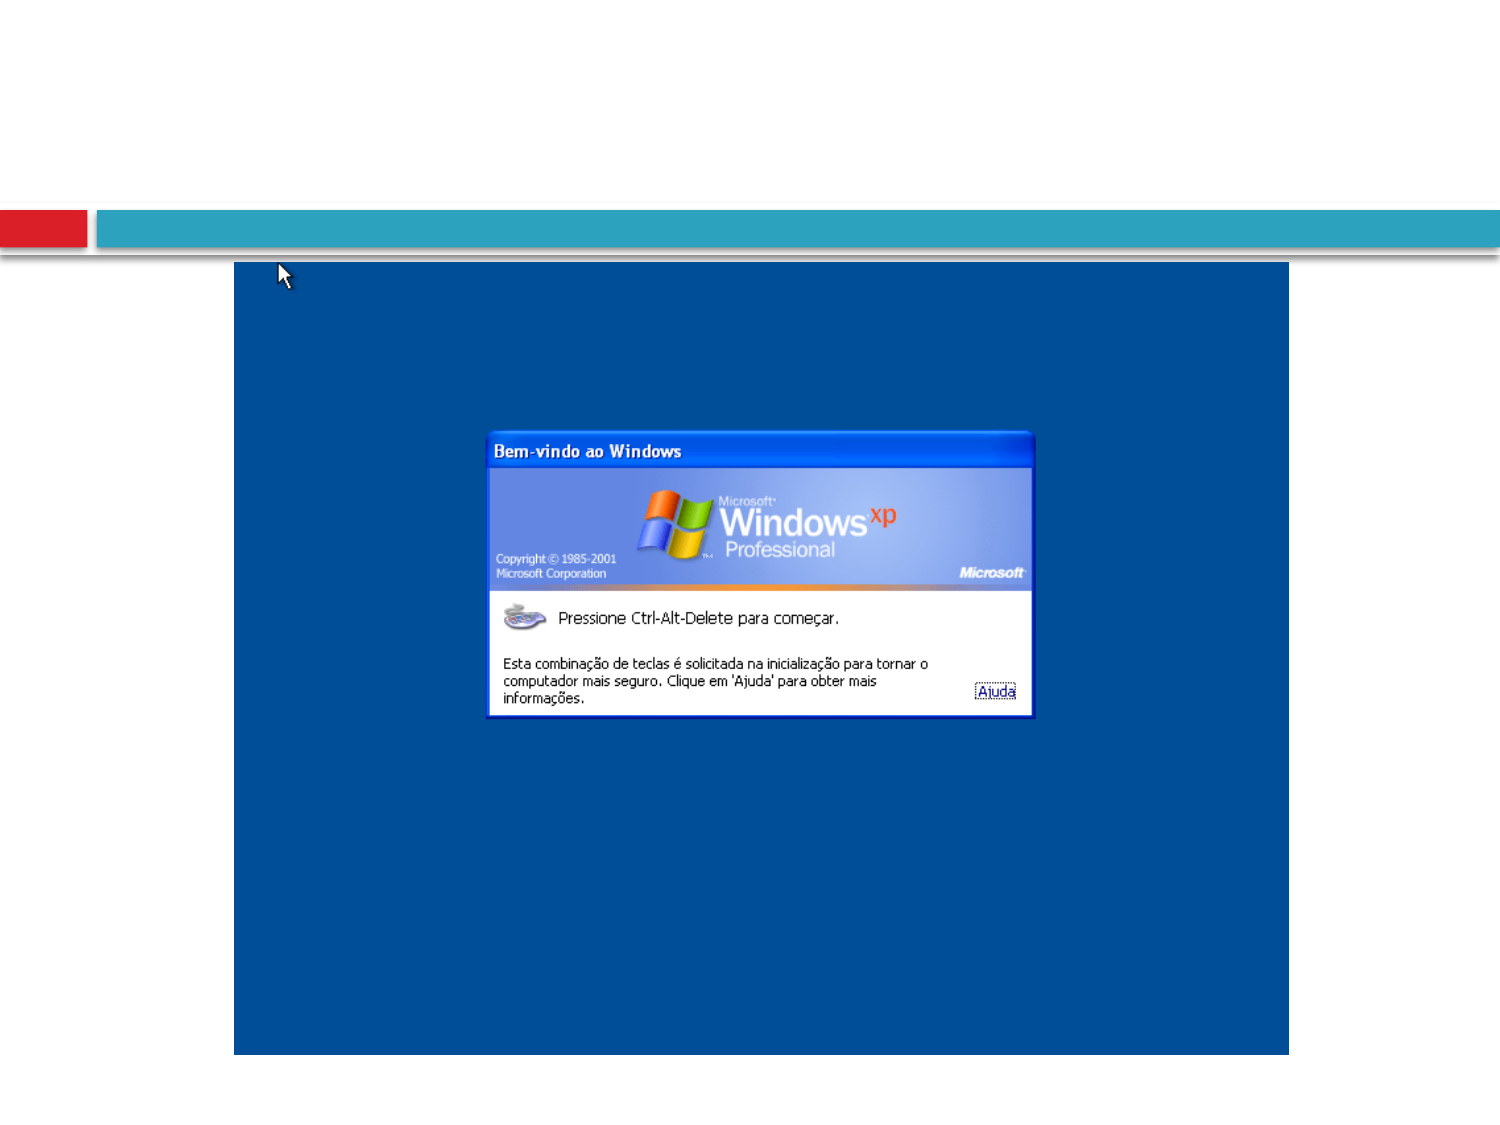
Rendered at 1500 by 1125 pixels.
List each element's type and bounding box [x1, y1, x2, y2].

list [234, 262, 1290, 1055]
